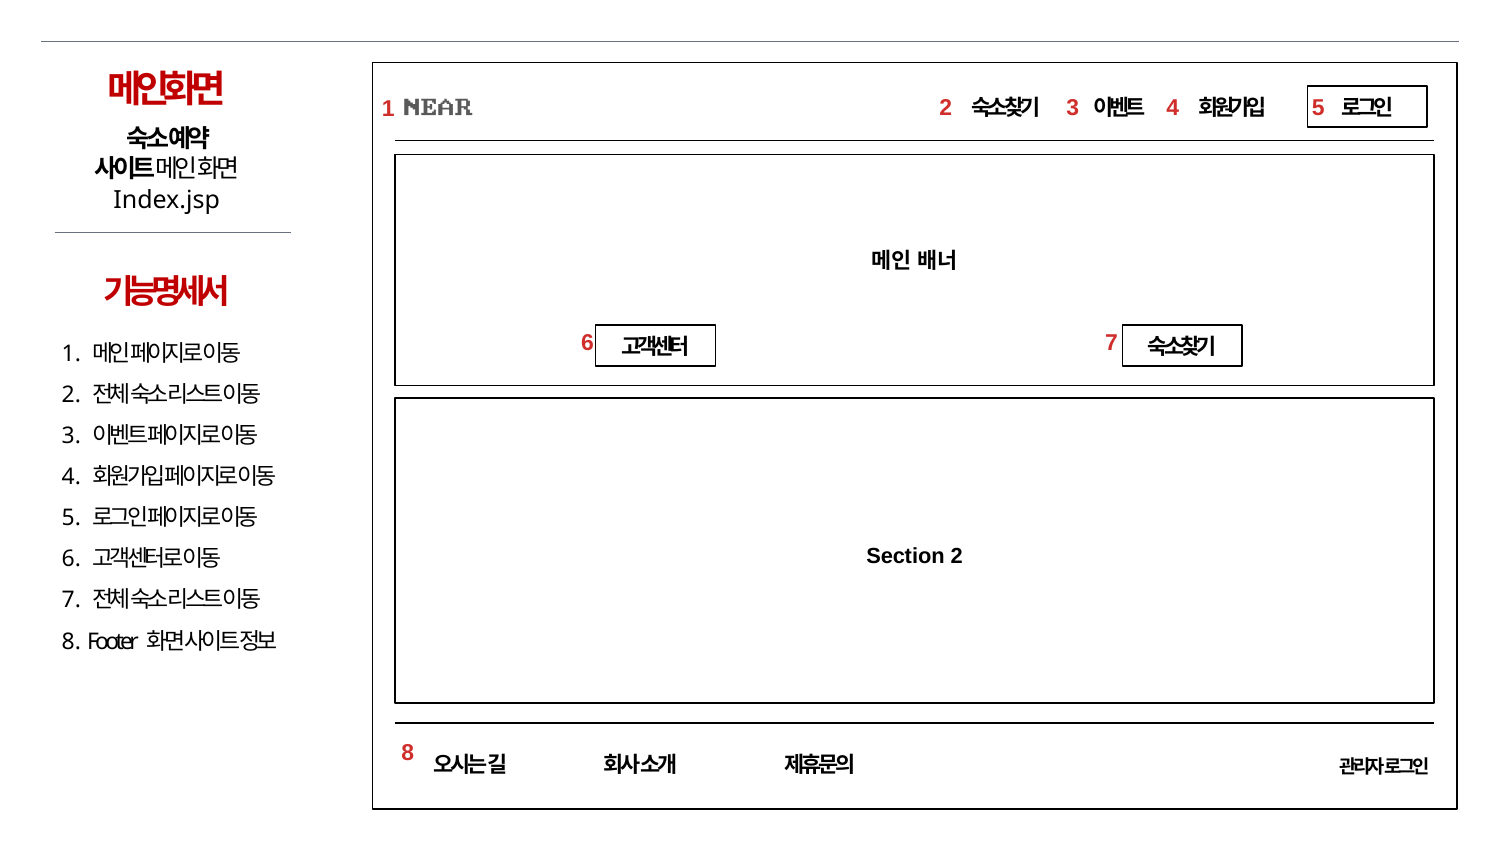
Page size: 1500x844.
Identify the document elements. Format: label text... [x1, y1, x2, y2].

text_box 8 [386, 730, 429, 773]
text_box 메인 배너 [705, 239, 1124, 281]
text_box 기능명세서 [78, 267, 255, 317]
text_box 3 [1051, 84, 1095, 128]
text_box 5 [1297, 84, 1340, 128]
text_box 메인화면 [73, 62, 261, 118]
text_box Index.jsp [68, 175, 265, 221]
text_box [394, 398, 1435, 704]
text_box 제휴문의 [738, 743, 902, 785]
text_box 6 [566, 320, 609, 363]
text_box 숙소찾기 [968, 85, 1051, 127]
picture [382, 78, 493, 141]
text_box [394, 154, 1435, 386]
text_box 오시는 길 [398, 743, 543, 785]
text_box 회원가입 [1194, 85, 1293, 127]
text_box 1 [367, 85, 377, 129]
text_box 4 [1151, 84, 1194, 128]
text_box 로그인 [1340, 85, 1428, 127]
text_box 1. 메인 페이지로 이동 2. 전체 숙소 리스트 이동 3. 이벤트 페이지로 이동 4. 회원가입 페이지로 이동 5. 로그인 페이지로 이동 6. 고객센터로 이동 7. 전체 숙소 리스트 이동 8. Footer 화면 사이트 정보 [46, 317, 305, 661]
text_box 2 [924, 84, 968, 128]
text_box 숙소 예약 사이트메인 화면 [68, 115, 265, 175]
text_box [595, 323, 1243, 368]
text_box [372, 62, 1457, 810]
text_box 관리자 로그인 [1312, 747, 1457, 785]
text_box 회사 소개 [568, 743, 713, 785]
text_box 이벤트 [1095, 85, 1151, 127]
